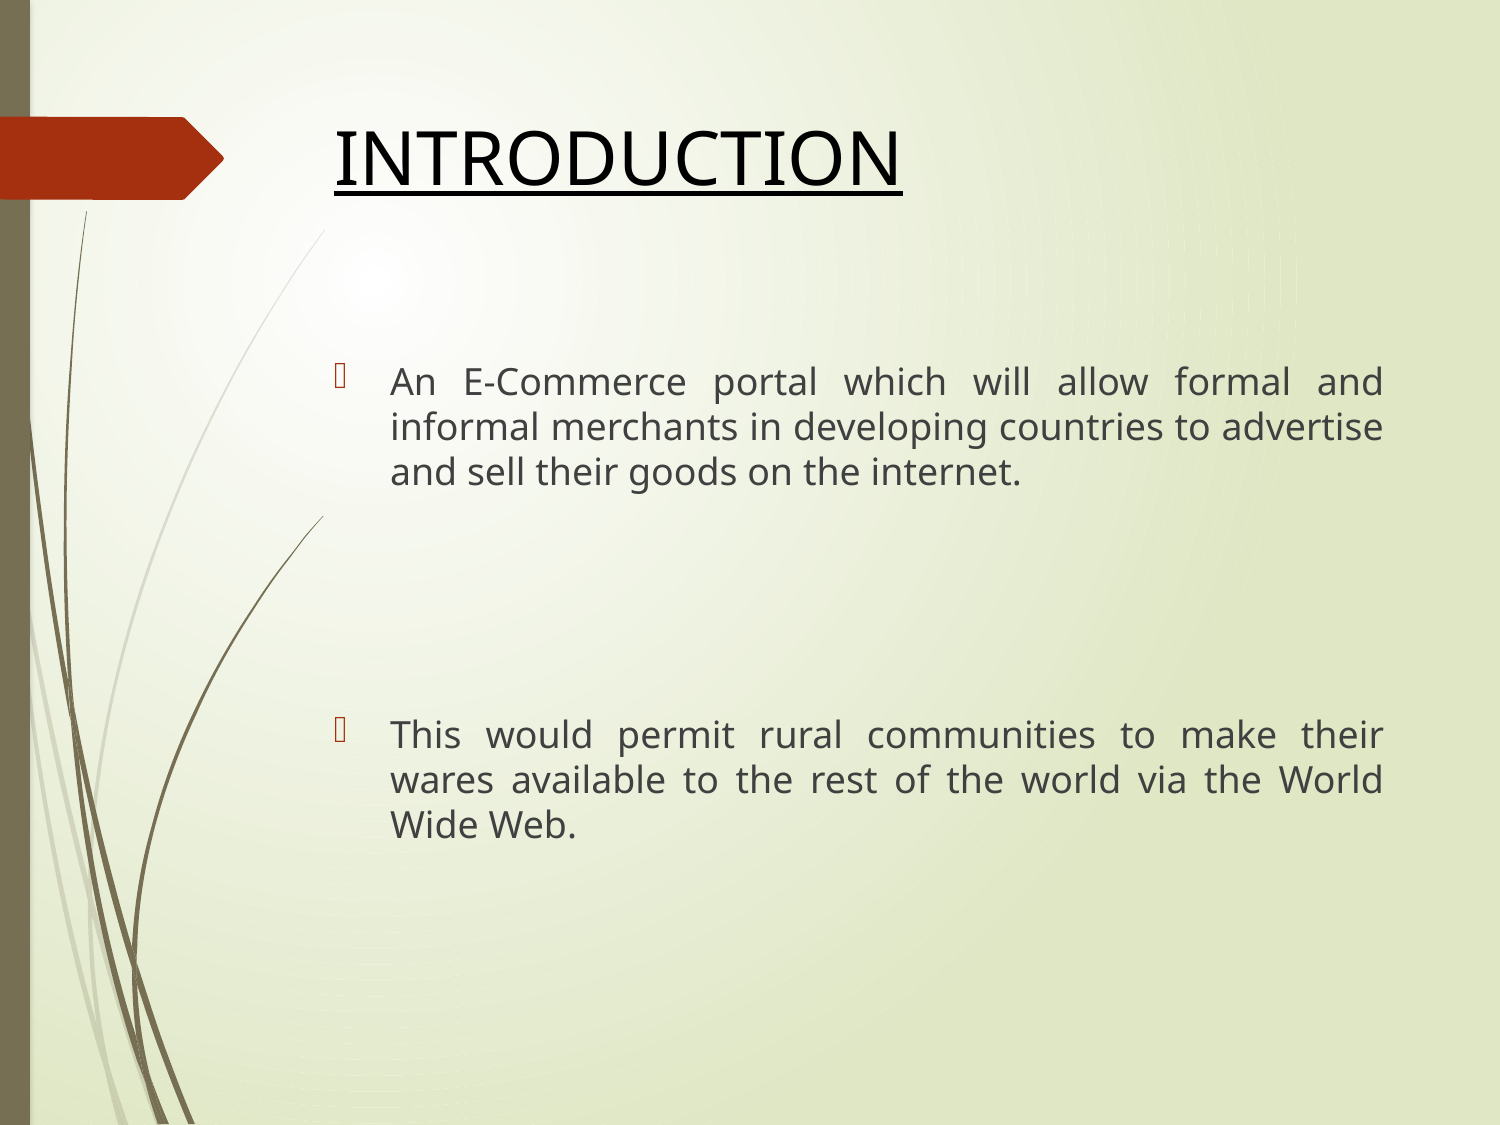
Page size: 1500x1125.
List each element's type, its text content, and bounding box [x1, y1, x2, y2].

list An E-Commerce portal which will allow formal and informal merchants in developing countries to advertise and sell their goods on the internet. This would permit rural communities to make their wares available to the rest of the world via the World Wide Web. [318, 350, 1400, 970]
title INTRODUCTION [319, 102, 1400, 313]
